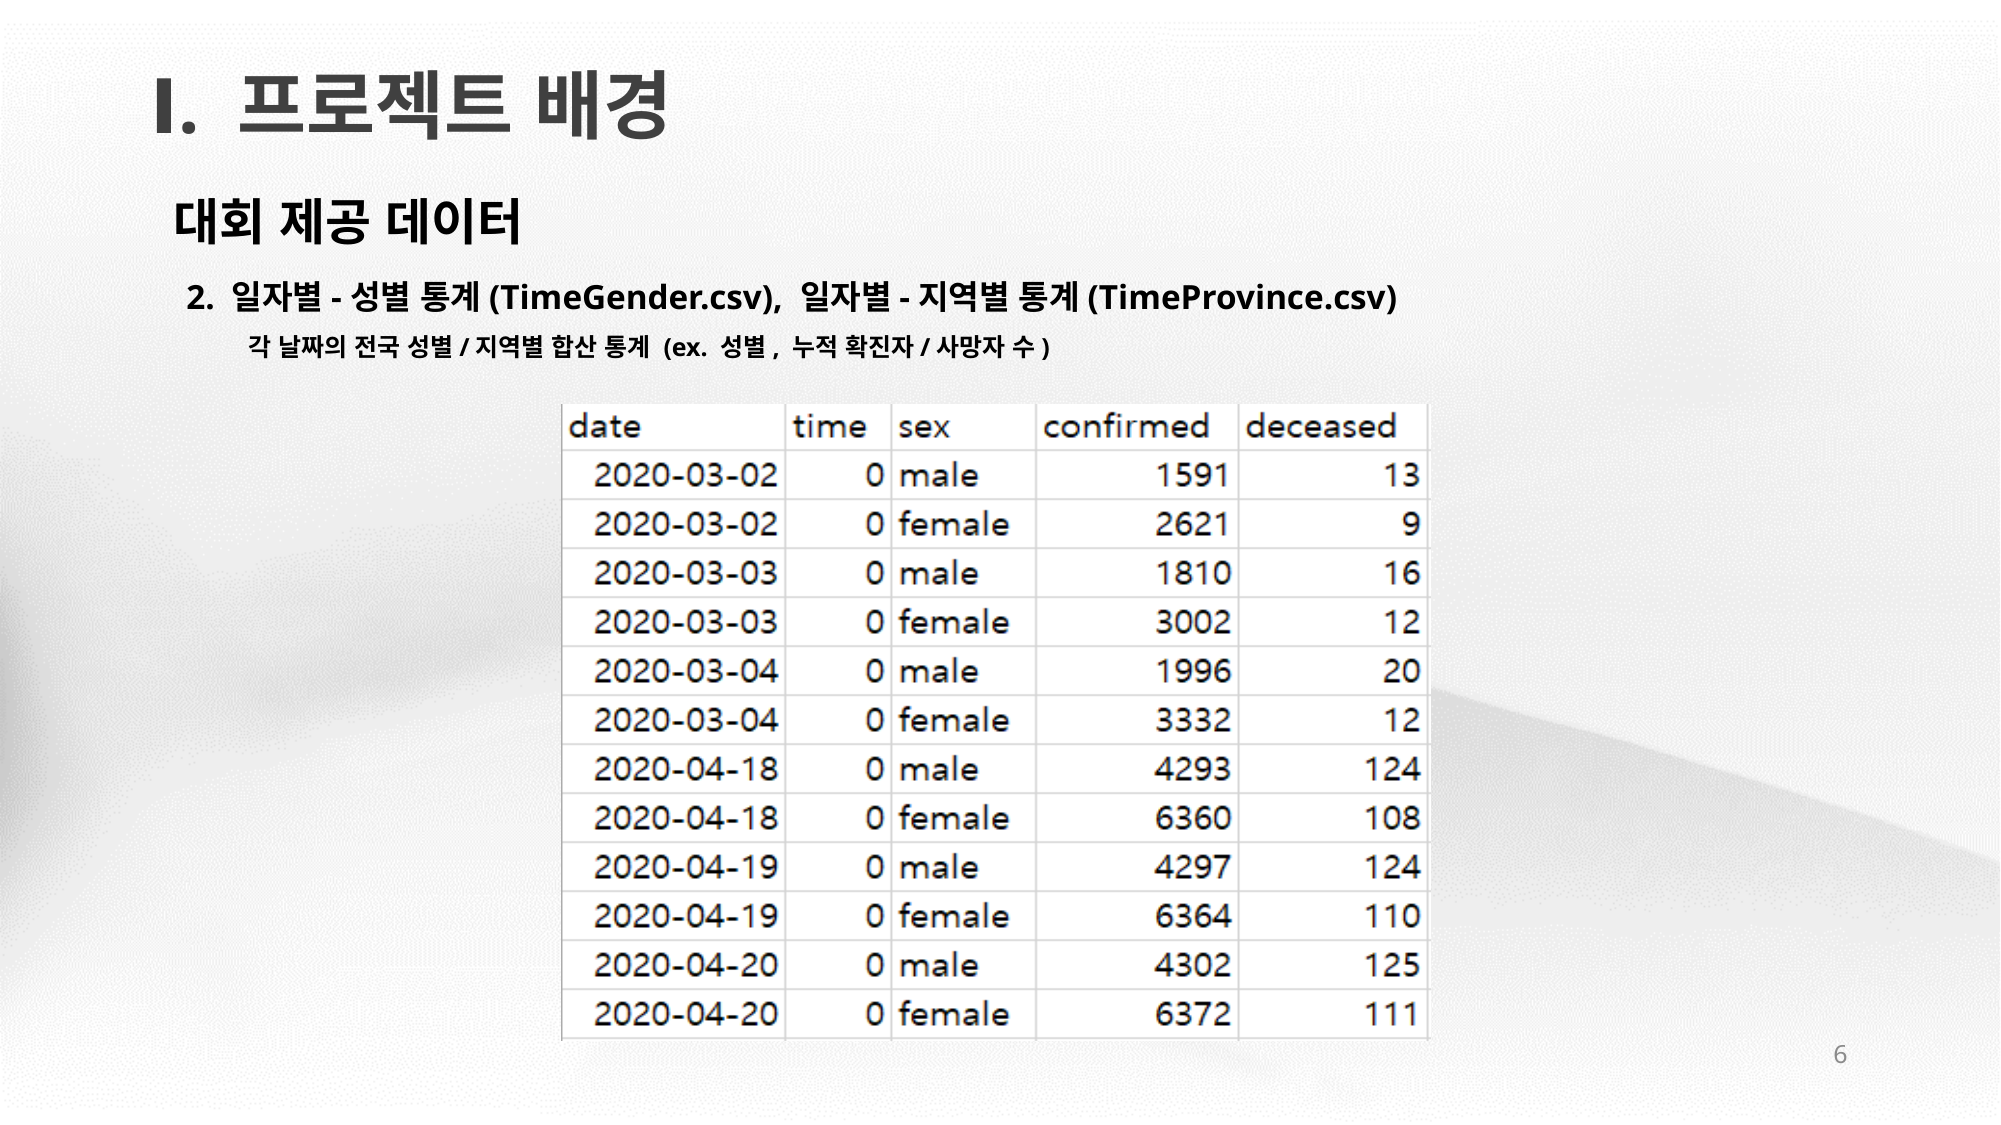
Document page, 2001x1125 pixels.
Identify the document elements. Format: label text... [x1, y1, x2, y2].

text_box 2. 일자별-성별 통계(TimeGender.csv), 일자별-지역별 통계(TimeProvince.csv) 각 날짜의 전국 성별/지역별 합산 통계 (ex. 성별, 누적 확진자/사망자 수) [171, 249, 2000, 414]
slide_number 6 [1412, 1023, 1863, 1084]
text_box Ⅰ. 프로젝트 배경 [135, 50, 1252, 156]
text_box 대회 제공 데이터 [158, 164, 539, 258]
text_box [561, 404, 1439, 1041]
picture [0, 0, 2001, 1125]
